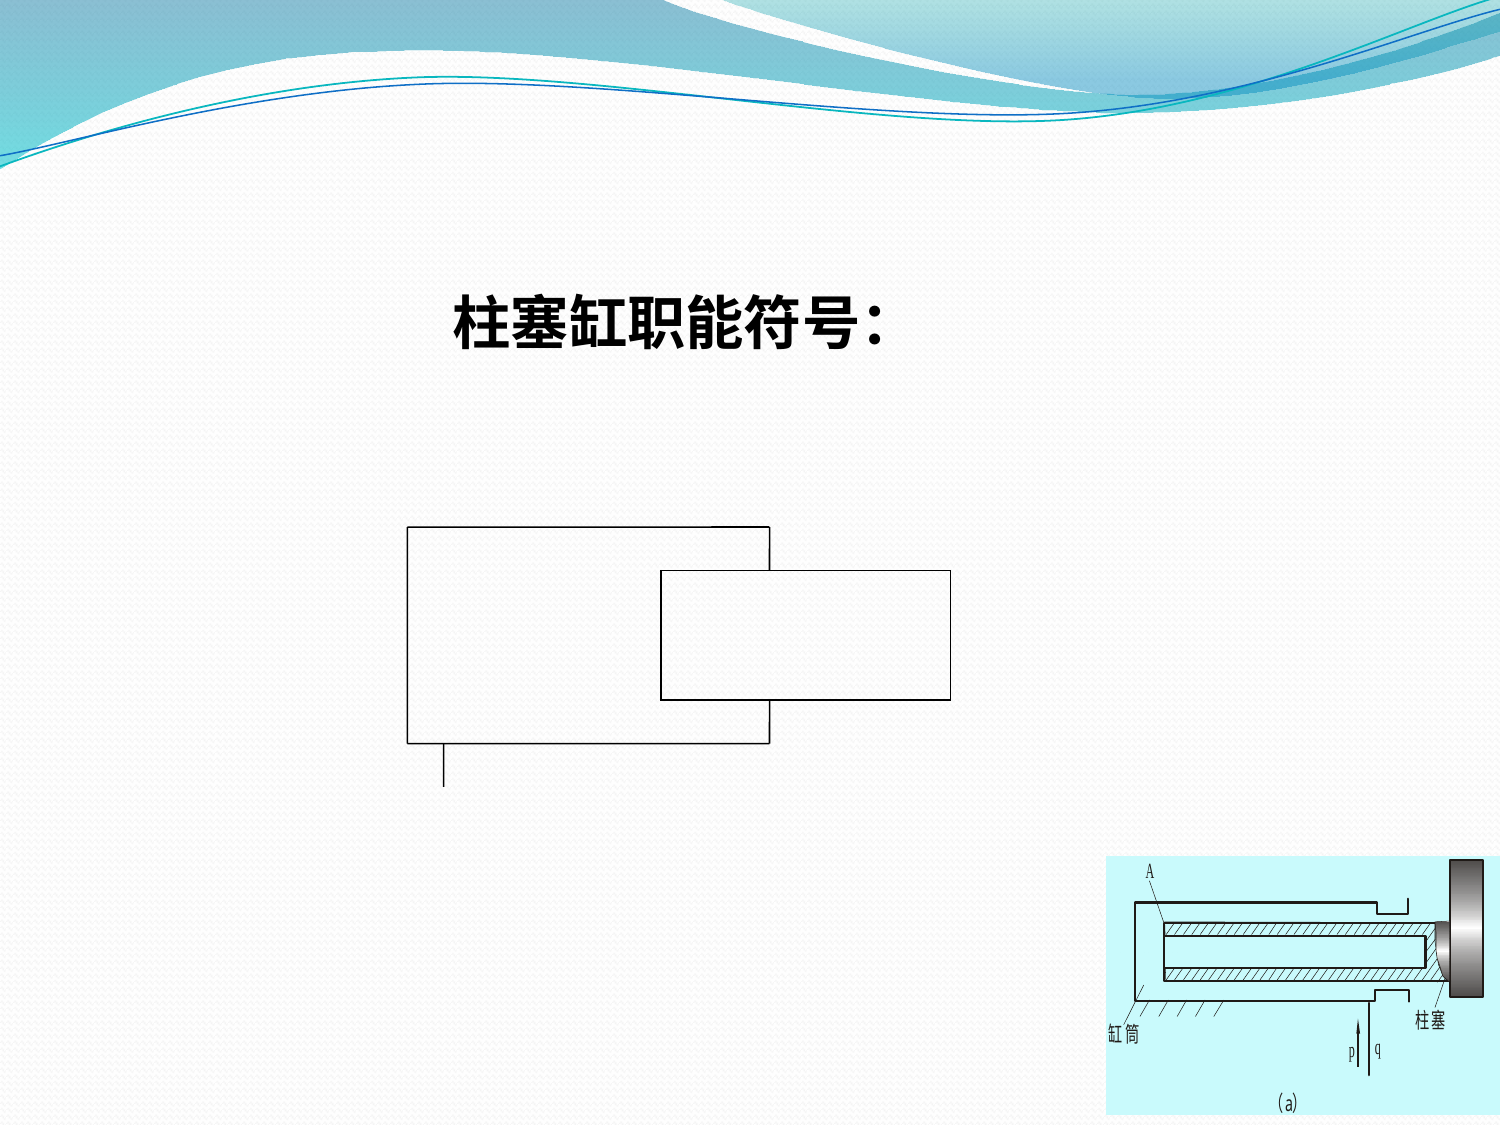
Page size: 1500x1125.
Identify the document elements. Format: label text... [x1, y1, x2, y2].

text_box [1106, 855, 1500, 1116]
text_box 柱塞缸职能符号： [437, 278, 1046, 364]
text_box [407, 526, 951, 788]
